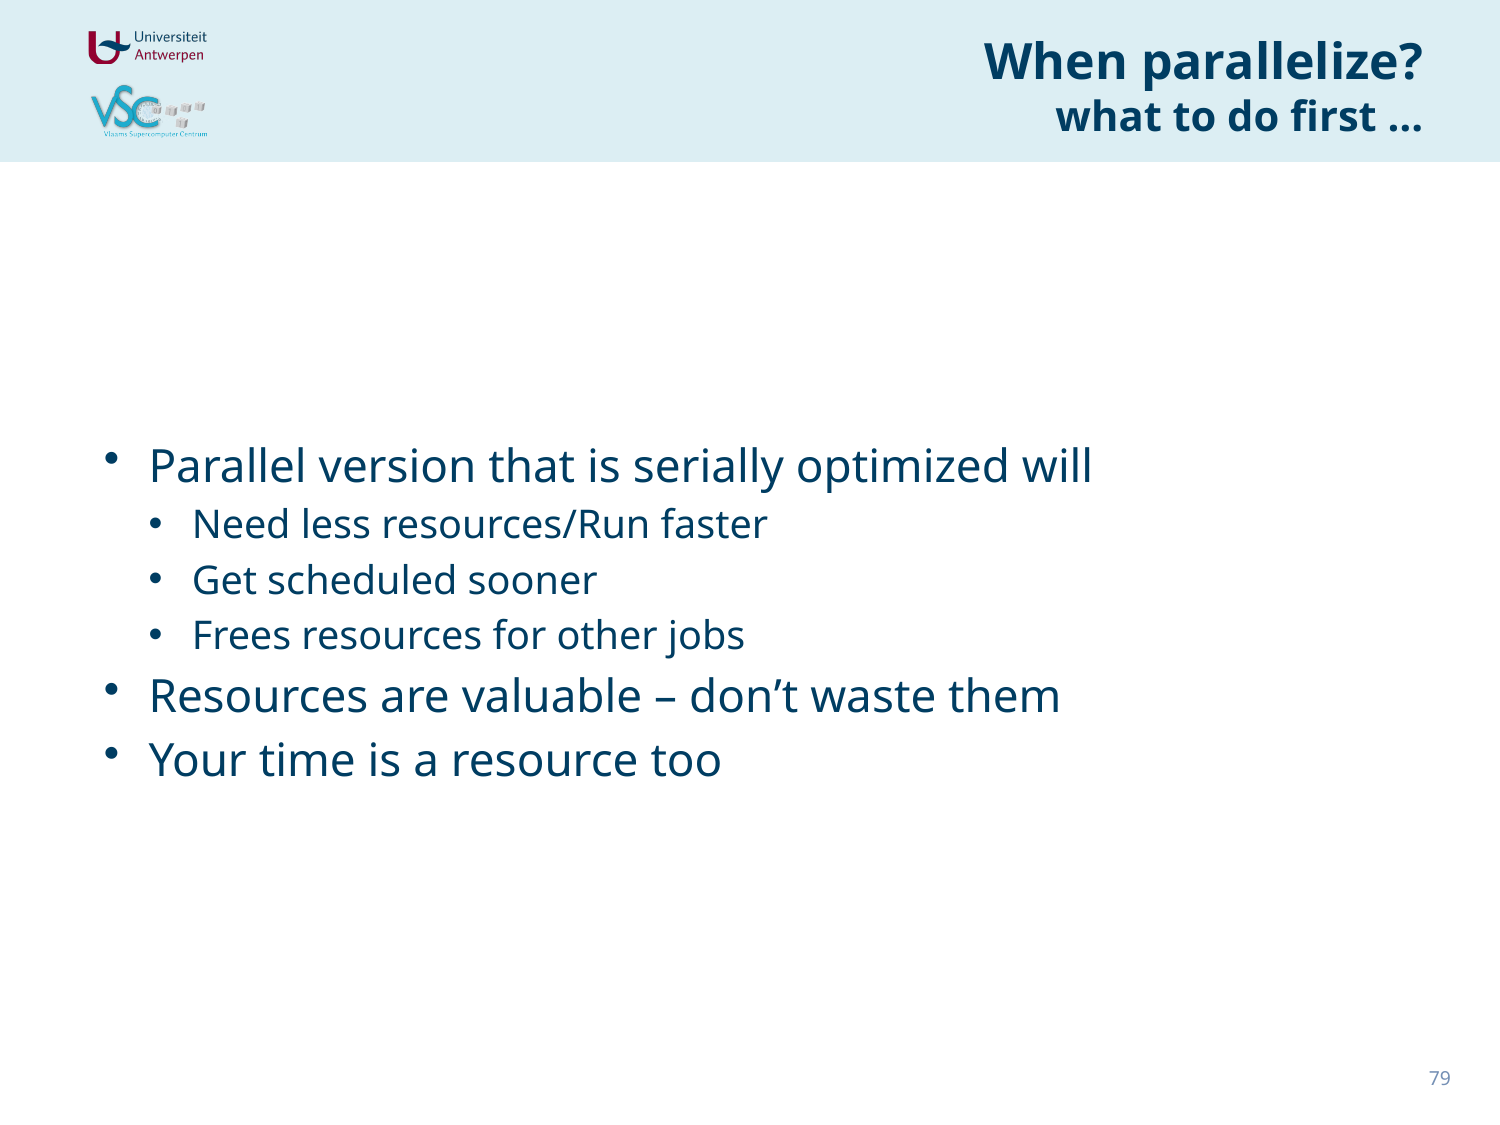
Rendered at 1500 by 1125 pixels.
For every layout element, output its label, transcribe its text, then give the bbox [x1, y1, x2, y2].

picture [88, 82, 207, 138]
list Parallel version that is serially optimized will Need less resources/Run faster Get scheduled sooner Frees resources for other jobs Resources are valuable – don’t waste them Your time is a resource too [103, 243, 1388, 979]
title When parallelize? what to do first … [230, 32, 1424, 137]
